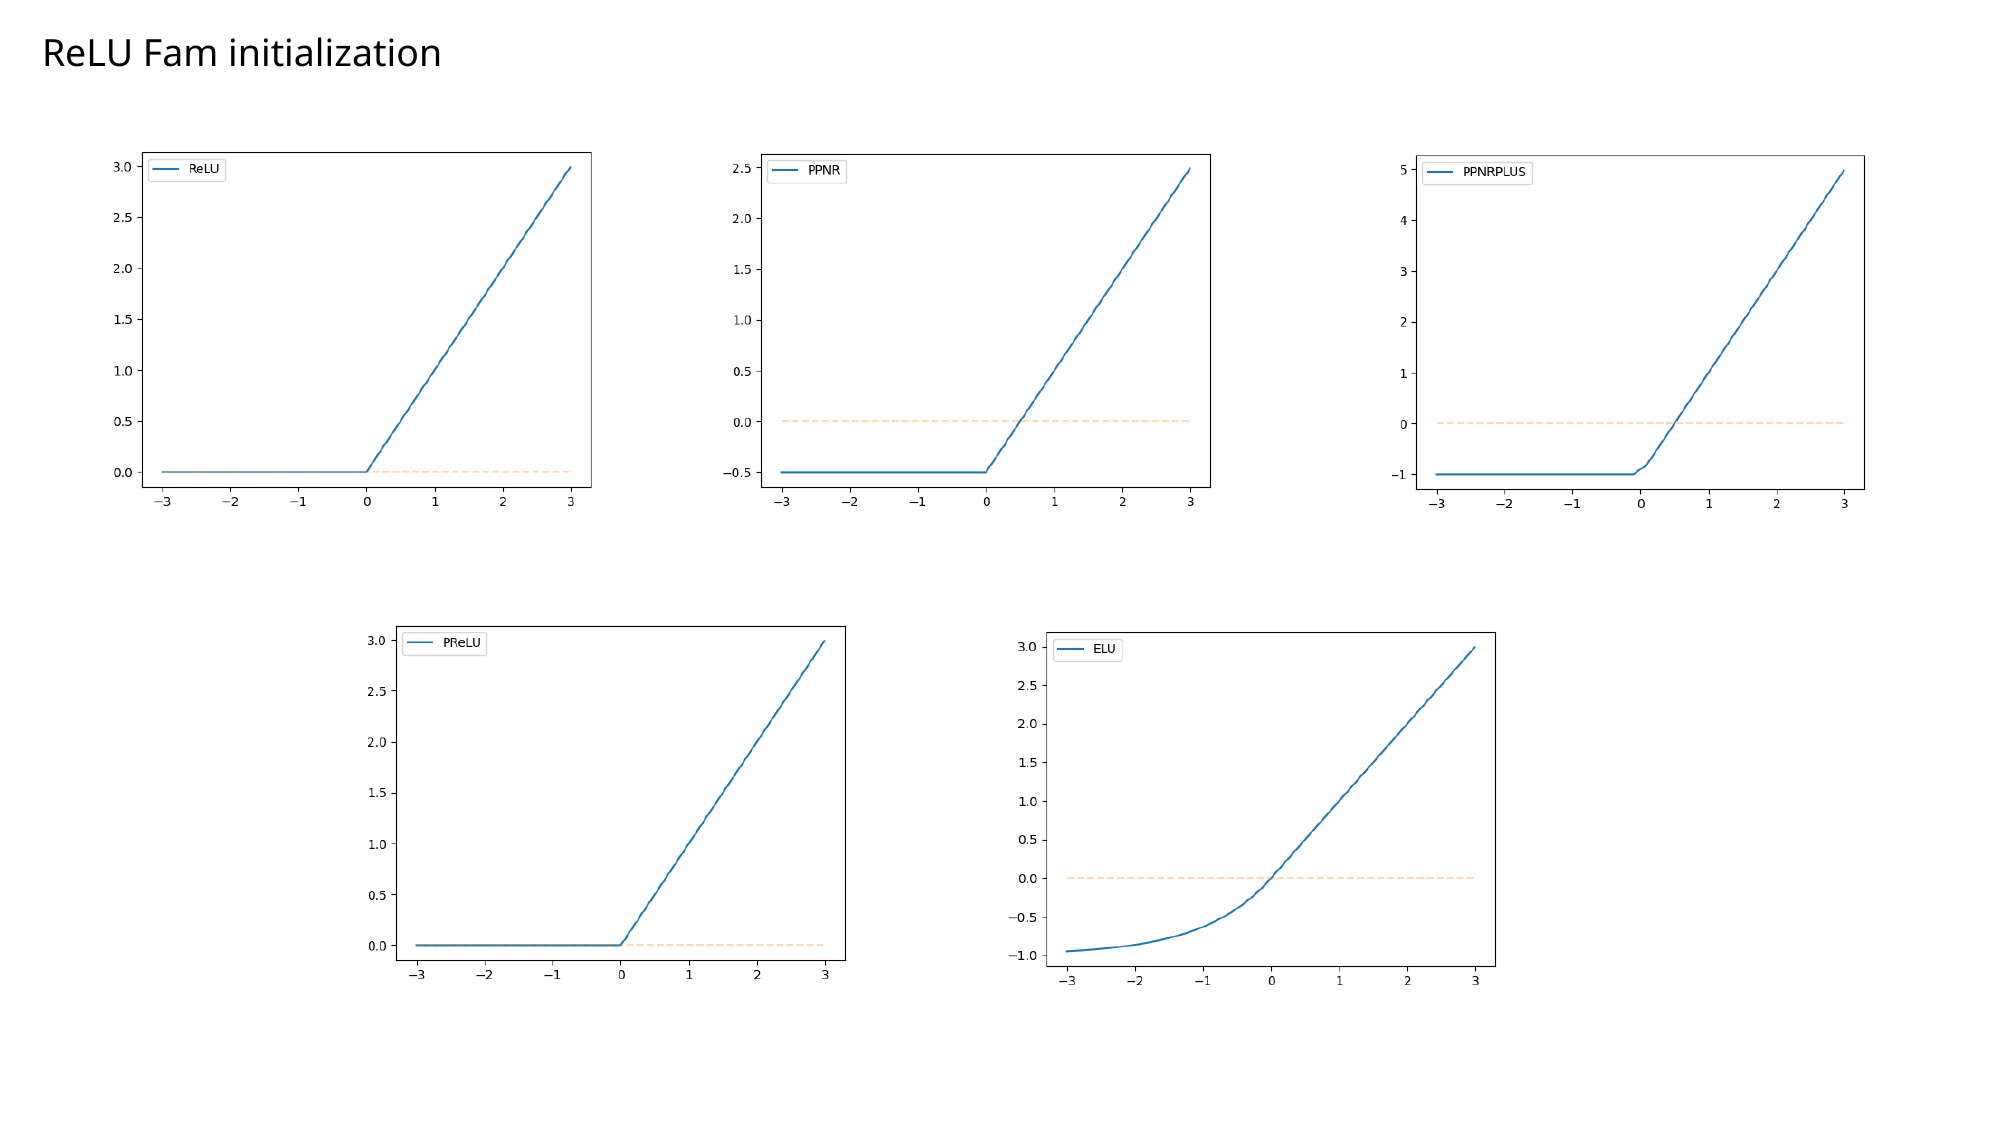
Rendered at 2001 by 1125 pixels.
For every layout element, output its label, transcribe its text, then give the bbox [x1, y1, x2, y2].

text_box ReLU Fam initialization [27, 21, 458, 81]
picture [717, 146, 1218, 513]
picture [999, 622, 1501, 994]
picture [352, 622, 848, 979]
picture [1392, 146, 1872, 516]
picture [105, 142, 601, 511]
